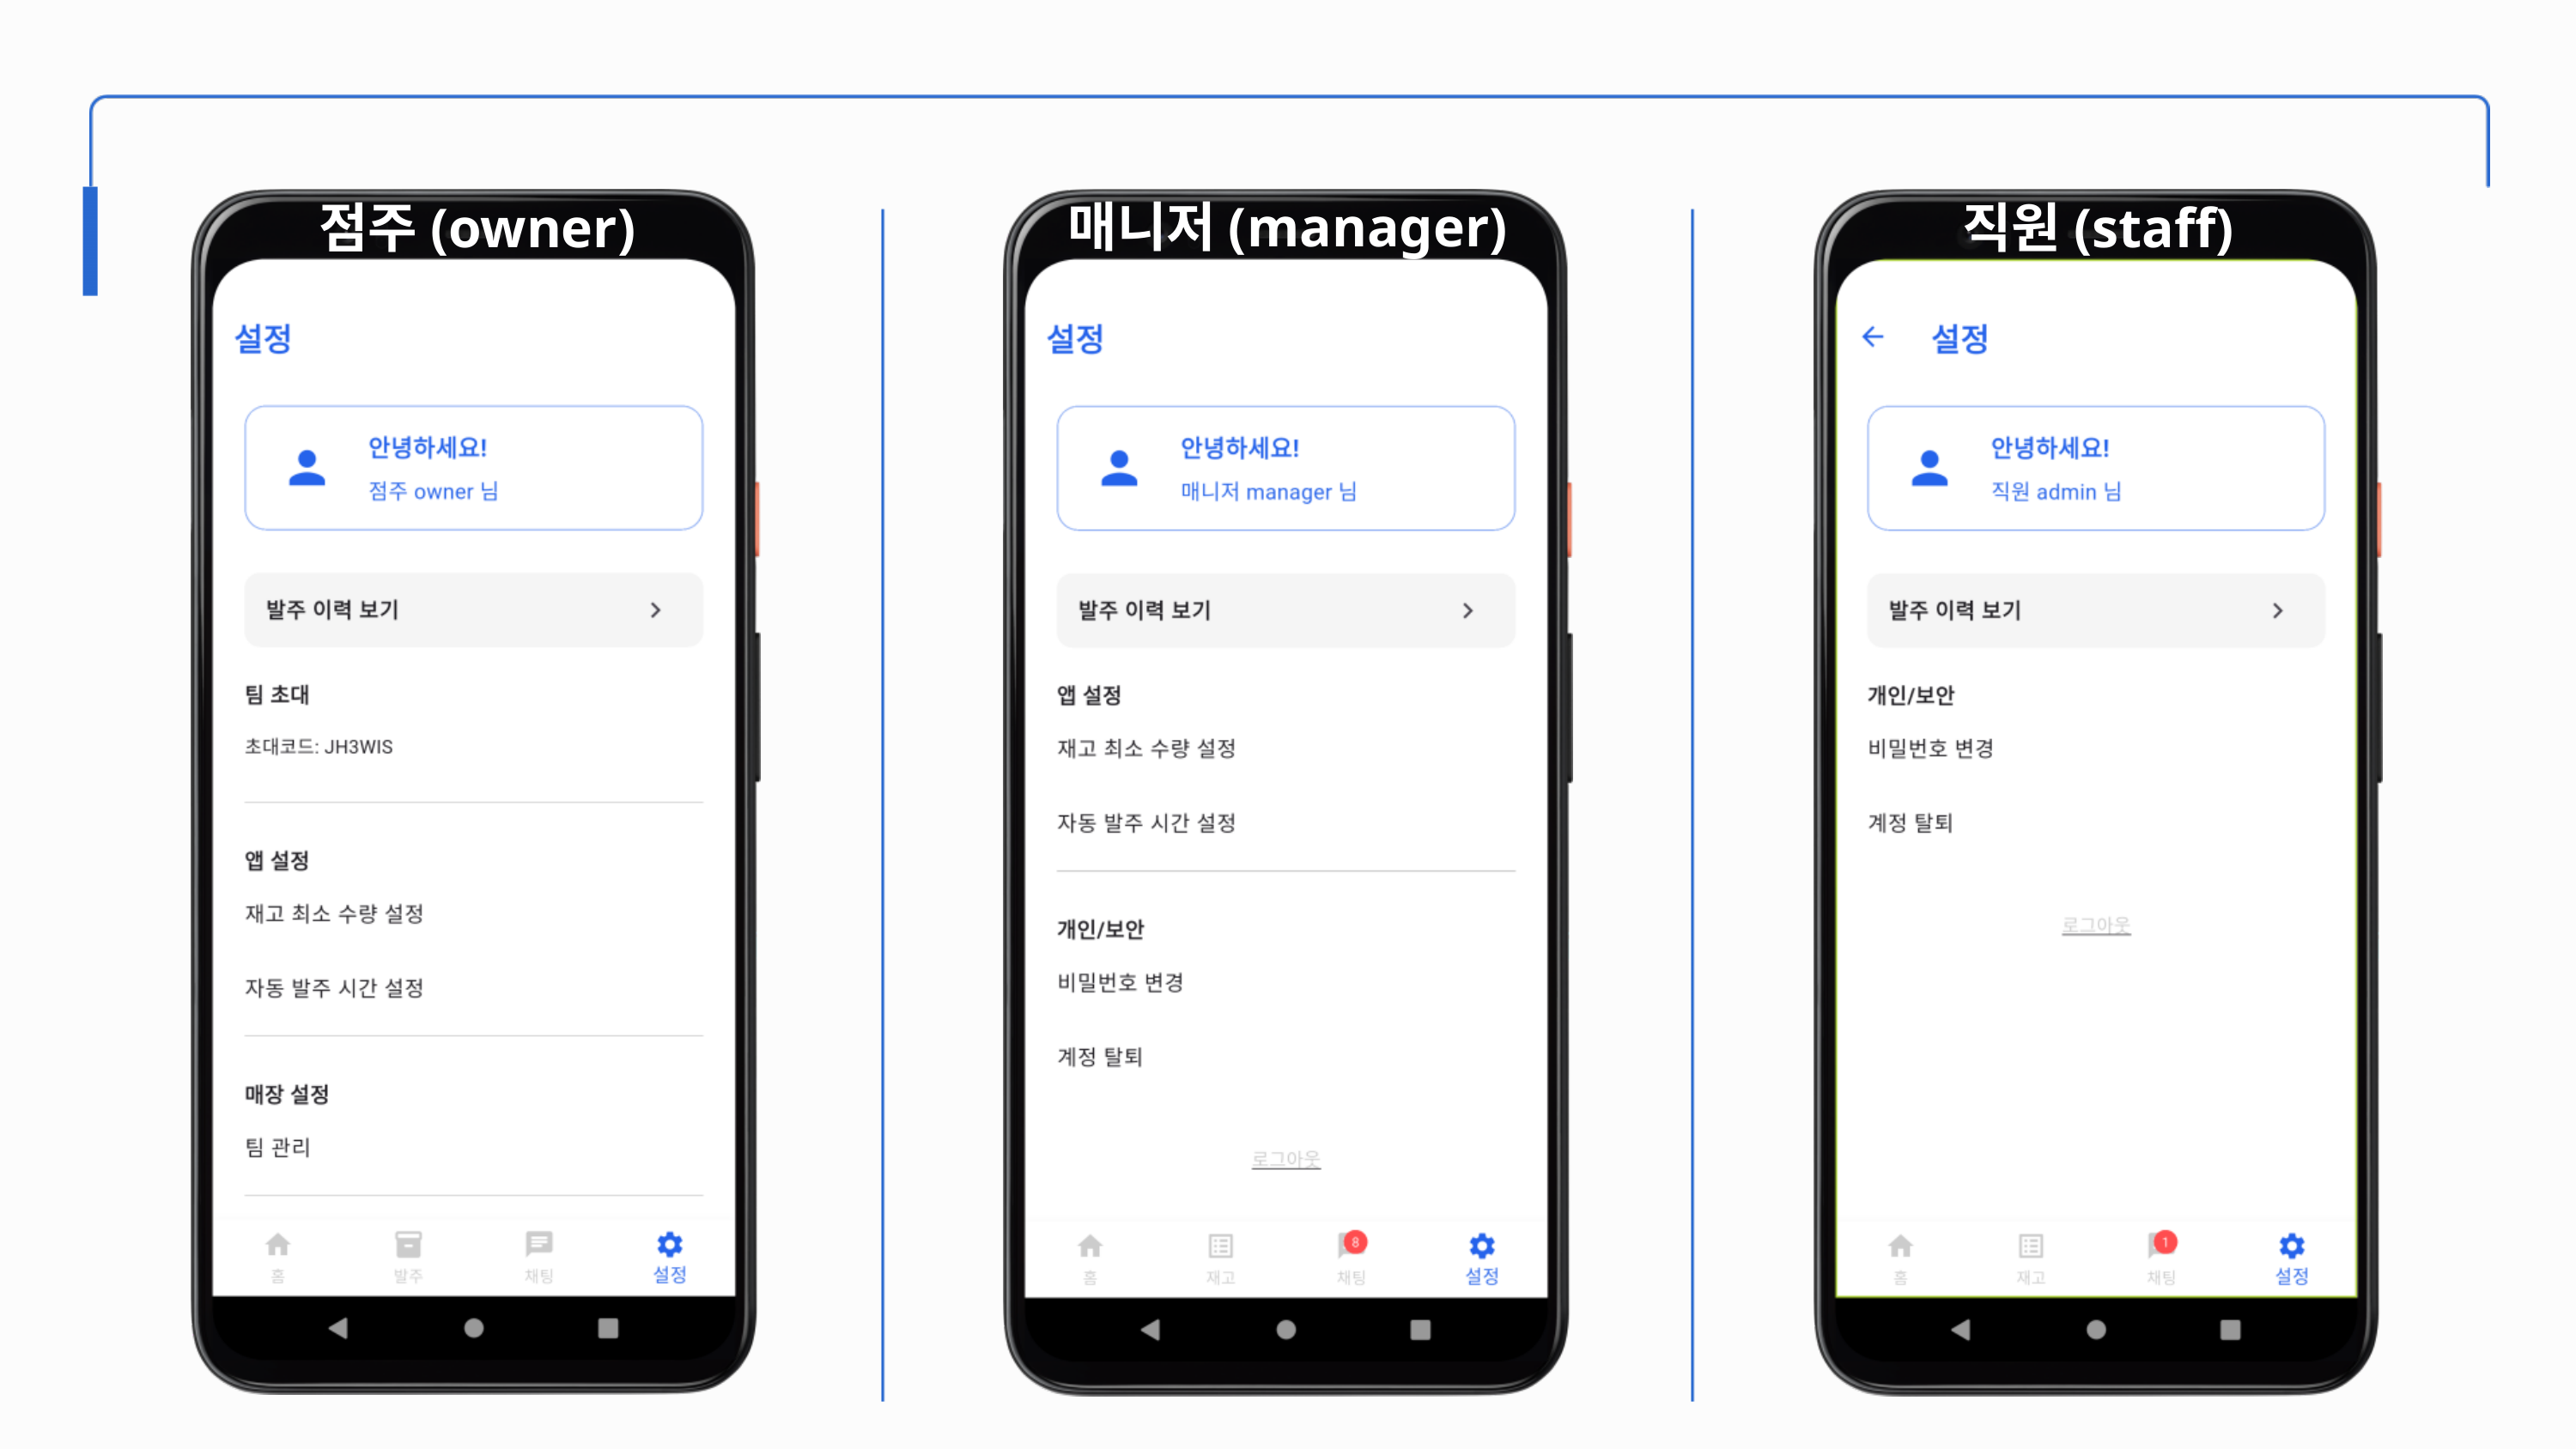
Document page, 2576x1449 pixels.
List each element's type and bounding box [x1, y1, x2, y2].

picture [191, 189, 2384, 1401]
picture [35, 94, 2491, 295]
